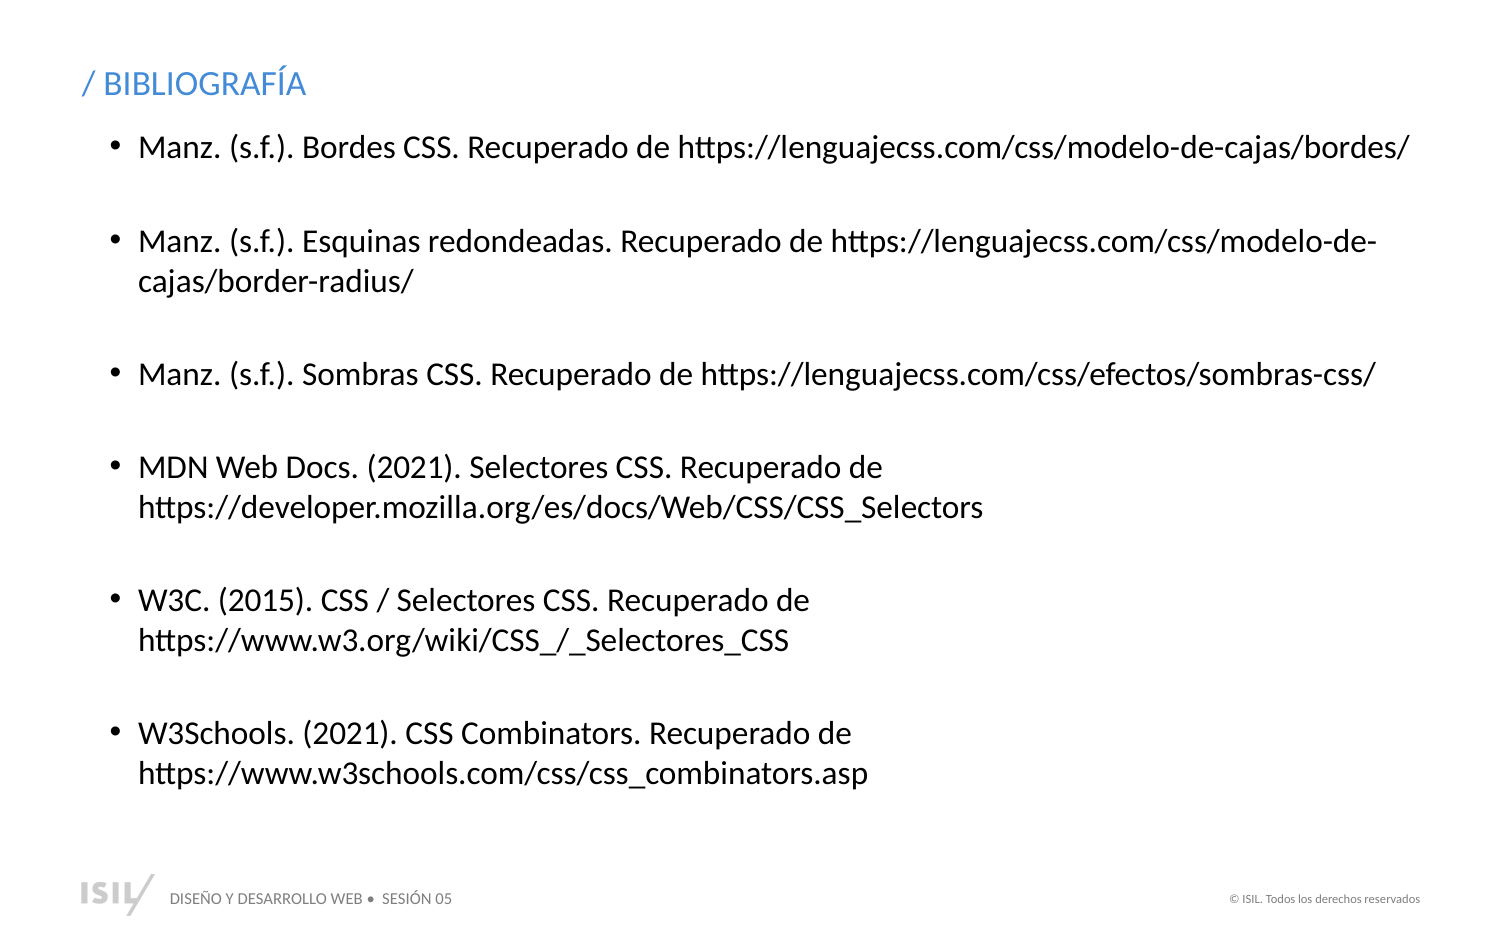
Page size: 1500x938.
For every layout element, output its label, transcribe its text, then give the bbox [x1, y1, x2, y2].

text_box Manz. (s.f.). Bordes CSS. Recuperado de https://lenguajecss.com/css/modelo-de-cajas/bordes/ Manz. (s.f.). Esquinas redondeadas. Recuperado de https://lenguajecss.com/css/modelo-de-cajas/border-radius/ Manz. (s.f.). Sombras CSS. Recuperado de https://lenguajecss.com/css/efectos/sombras-css/ MDN Web Docs. (2021). Selectores CSS. Recuperado de https://developer.mozilla.org/es/docs/Web/CSS/CSS_Selectors W3C. (2015). CSS / Selectores CSS. Recuperado de https://www.w3.org/wiki/CSS_/_Selectores_CSS W3Schools. (2021). CSS Combinators. Recuperado de https://www.w3schools.com/css/css_combinators.asp [66, 110, 1455, 859]
text_box / BIBLIOGRAFÍA [66, 52, 1249, 111]
